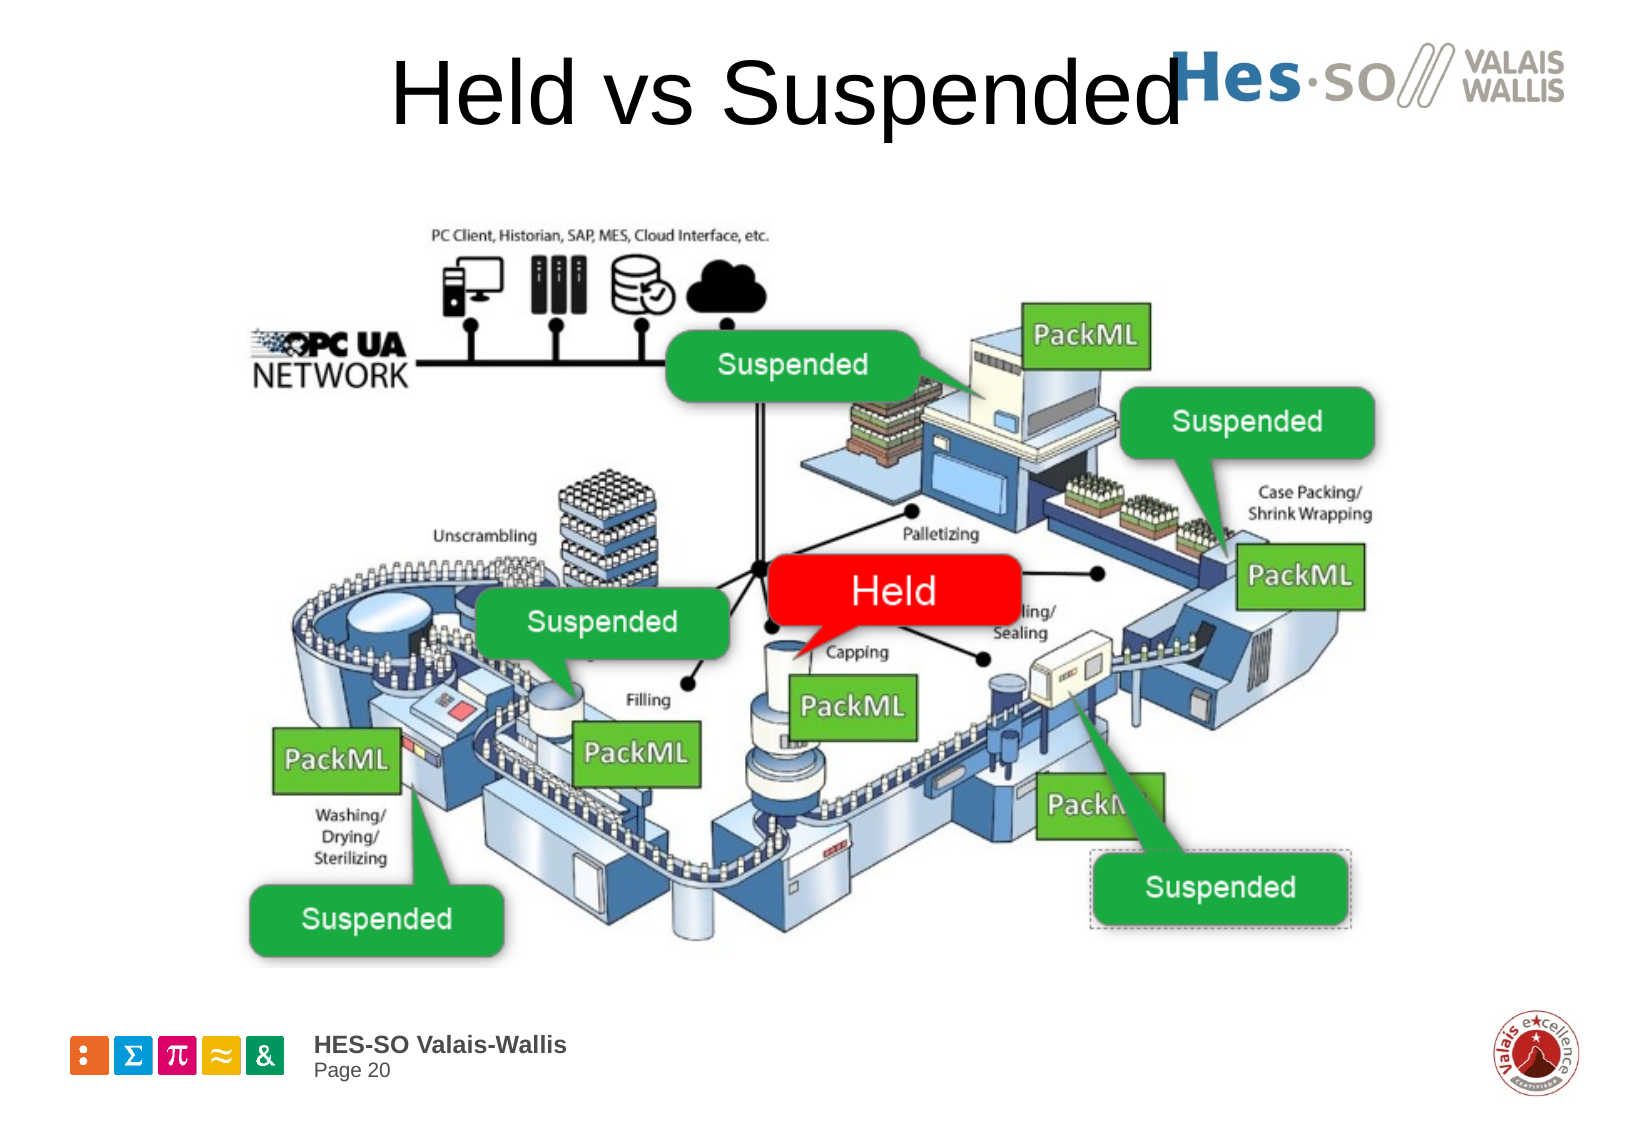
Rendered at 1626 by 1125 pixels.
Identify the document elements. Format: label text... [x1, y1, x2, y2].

picture [1519, 42, 1564, 108]
title Held vs Suspended [56, 0, 1519, 188]
picture [126, 1046, 141, 1057]
picture [226, 208, 1399, 968]
picture [153, 1036, 284, 1075]
picture [1491, 1008, 1581, 1098]
picture [70, 1036, 114, 1075]
picture [126, 1059, 140, 1065]
